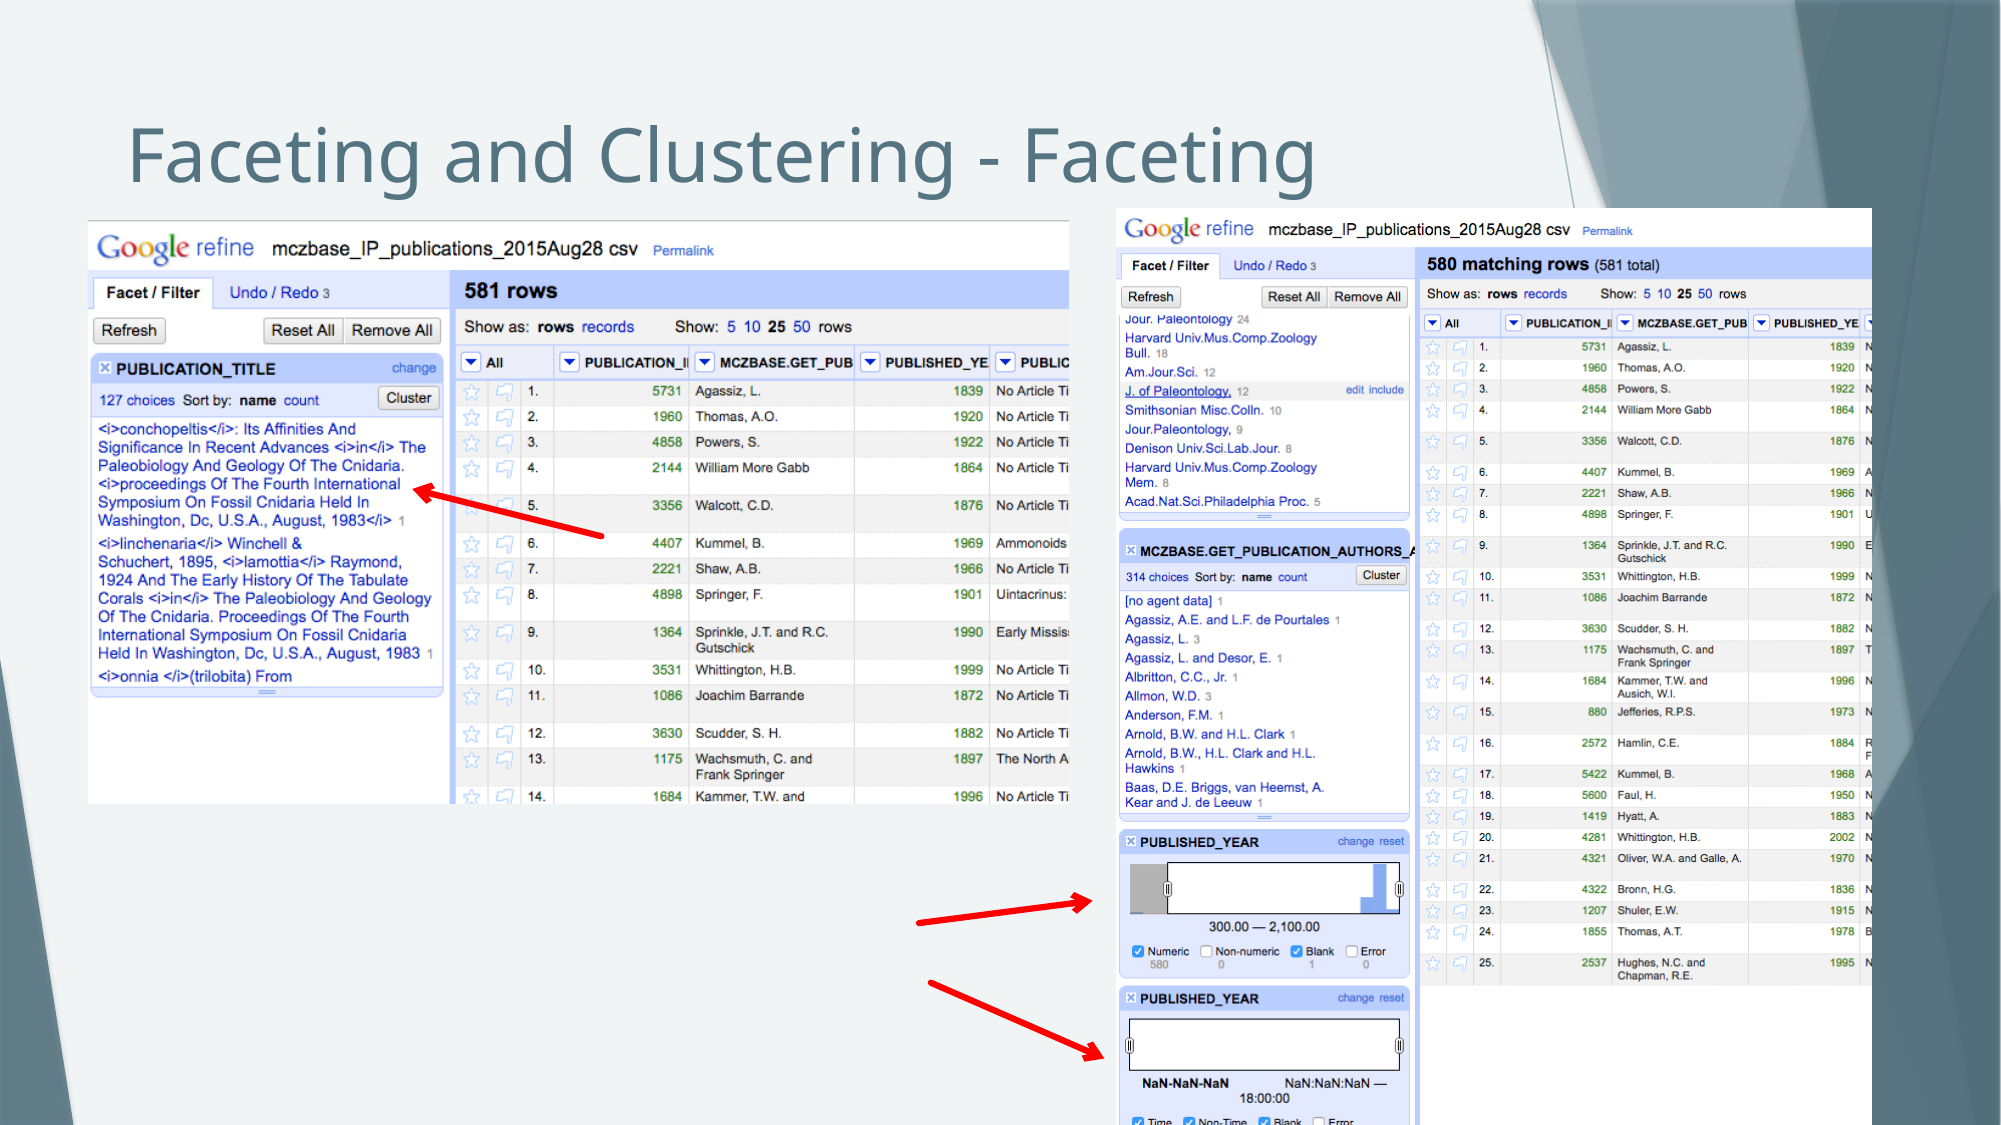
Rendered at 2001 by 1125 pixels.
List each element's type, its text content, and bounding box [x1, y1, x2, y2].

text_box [918, 900, 1094, 924]
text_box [930, 982, 1105, 1059]
picture [87, 219, 1070, 804]
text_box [411, 488, 602, 537]
title Faceting and Clustering - Faceting [111, 99, 1522, 317]
picture [1115, 207, 1873, 1125]
